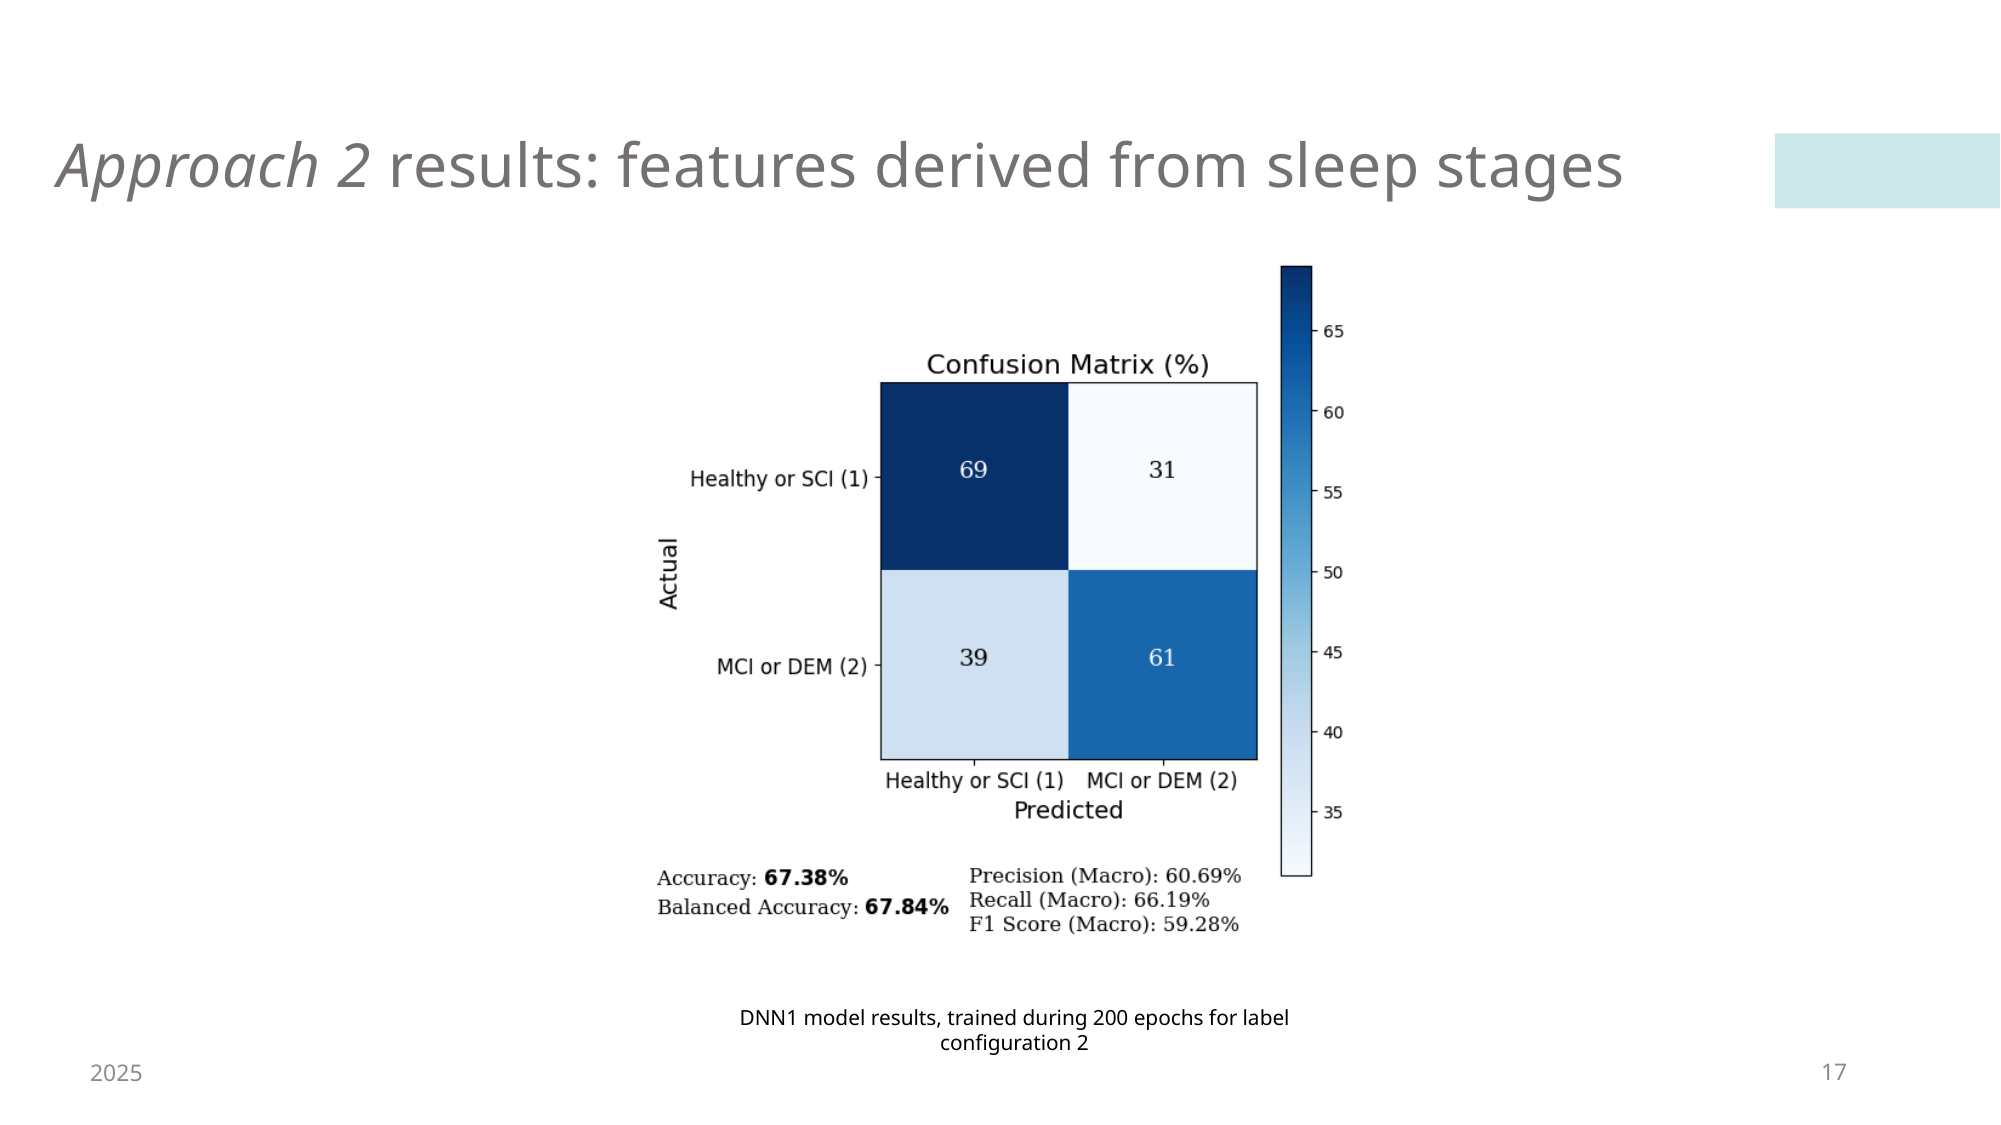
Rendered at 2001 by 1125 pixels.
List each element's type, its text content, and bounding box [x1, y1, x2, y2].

text_box DNN1 model results, trained during 200 epochs for label configuration 2 [697, 996, 1332, 1062]
title Approach 2 results: features derived from sleep stages [42, 106, 1788, 229]
slide_number 17 [1412, 1042, 1863, 1103]
picture [644, 255, 1356, 970]
slide_number 2025 [75, 1042, 525, 1103]
